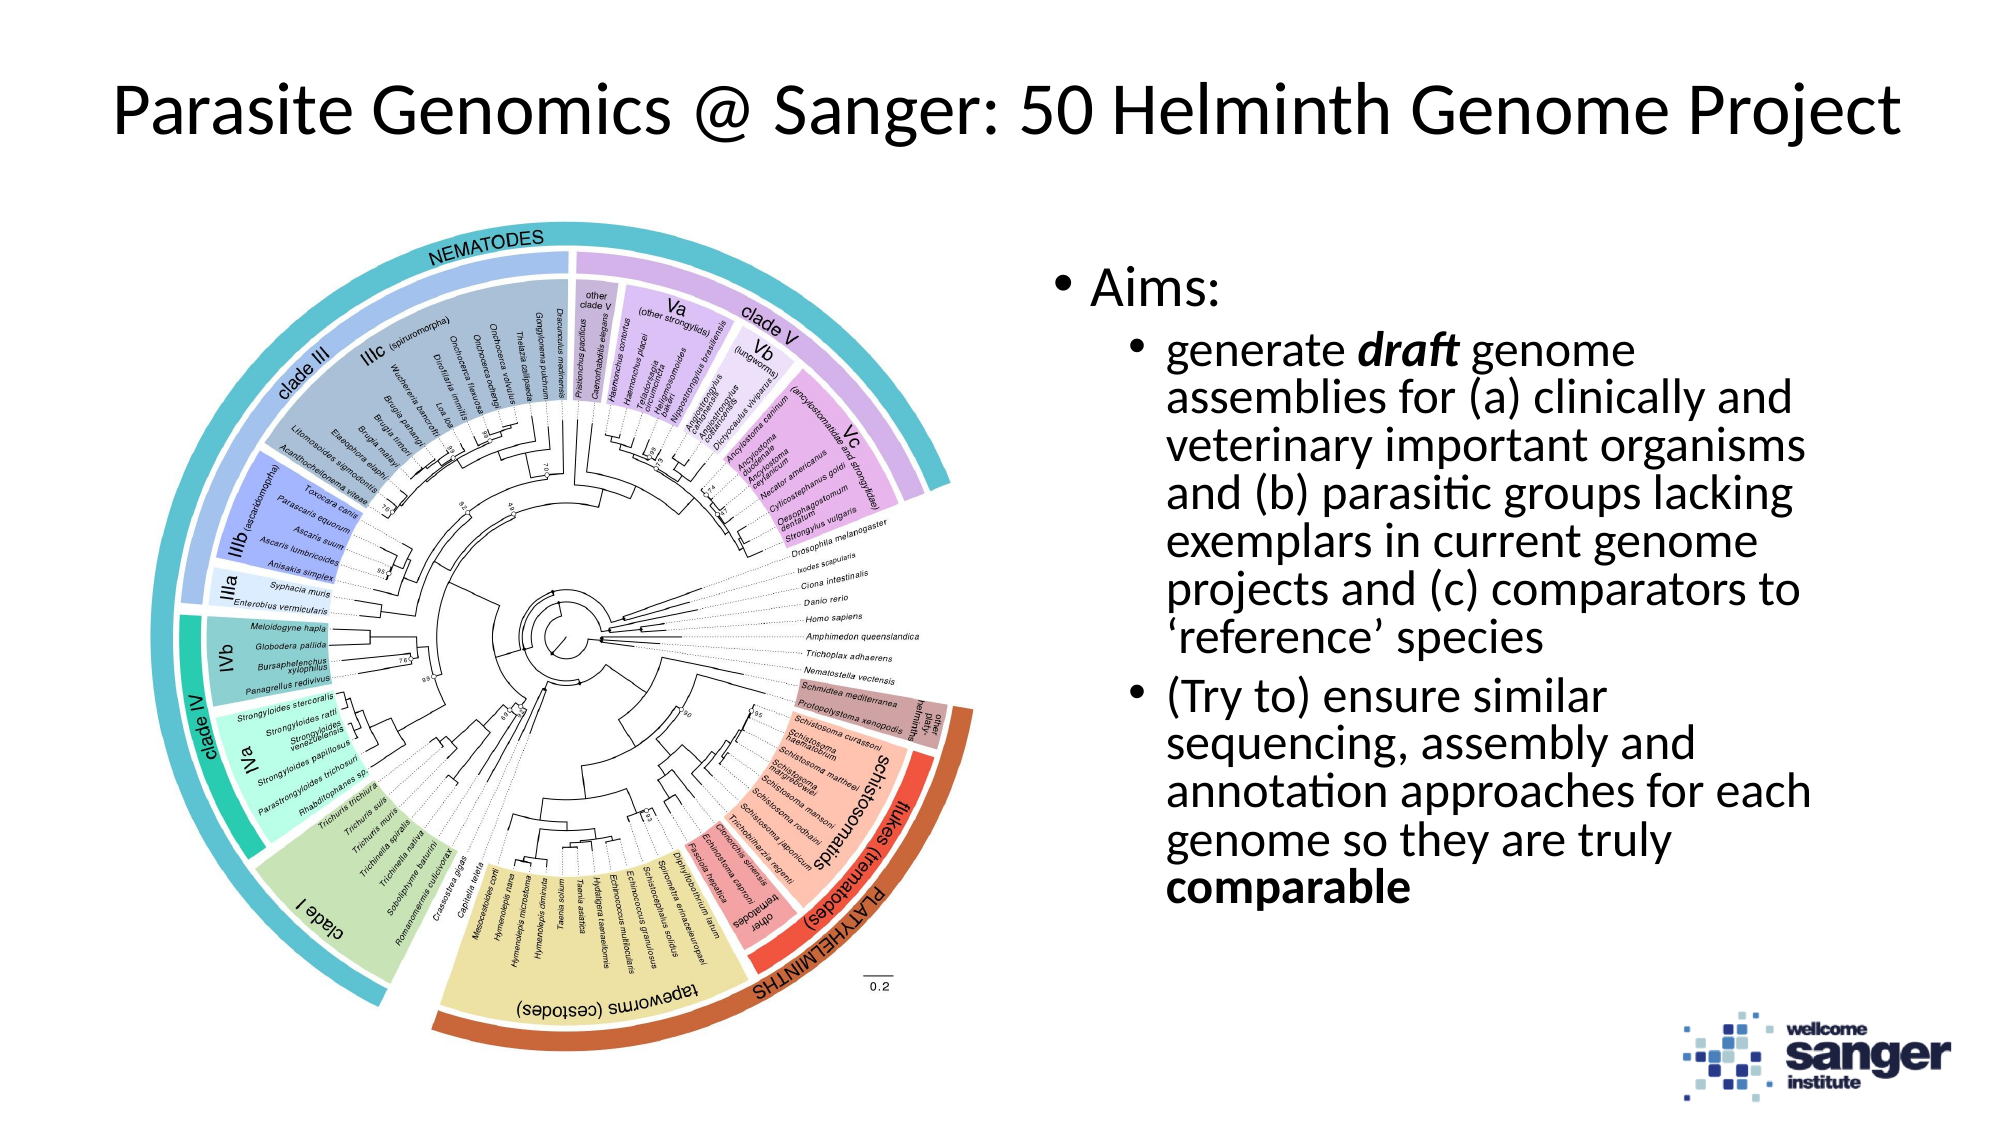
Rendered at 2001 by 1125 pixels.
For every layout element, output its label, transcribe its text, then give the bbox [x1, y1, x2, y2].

text_box Aims: generate draft genome assemblies for (a) clinically and veterinary important organisms and (b) parasitic groups lacking exemplars in current genome projects and (c) comparators to ‘reference’ species (Try to) ensure similar sequencing, assembly and annotation approaches for each genome so they are truly comparable [1038, 253, 1863, 968]
picture [132, 207, 991, 1070]
title Parasite Genomics @ Sanger: 50 Helminth Genome Project [0, 1, 2000, 219]
picture [1631, 991, 1998, 1125]
